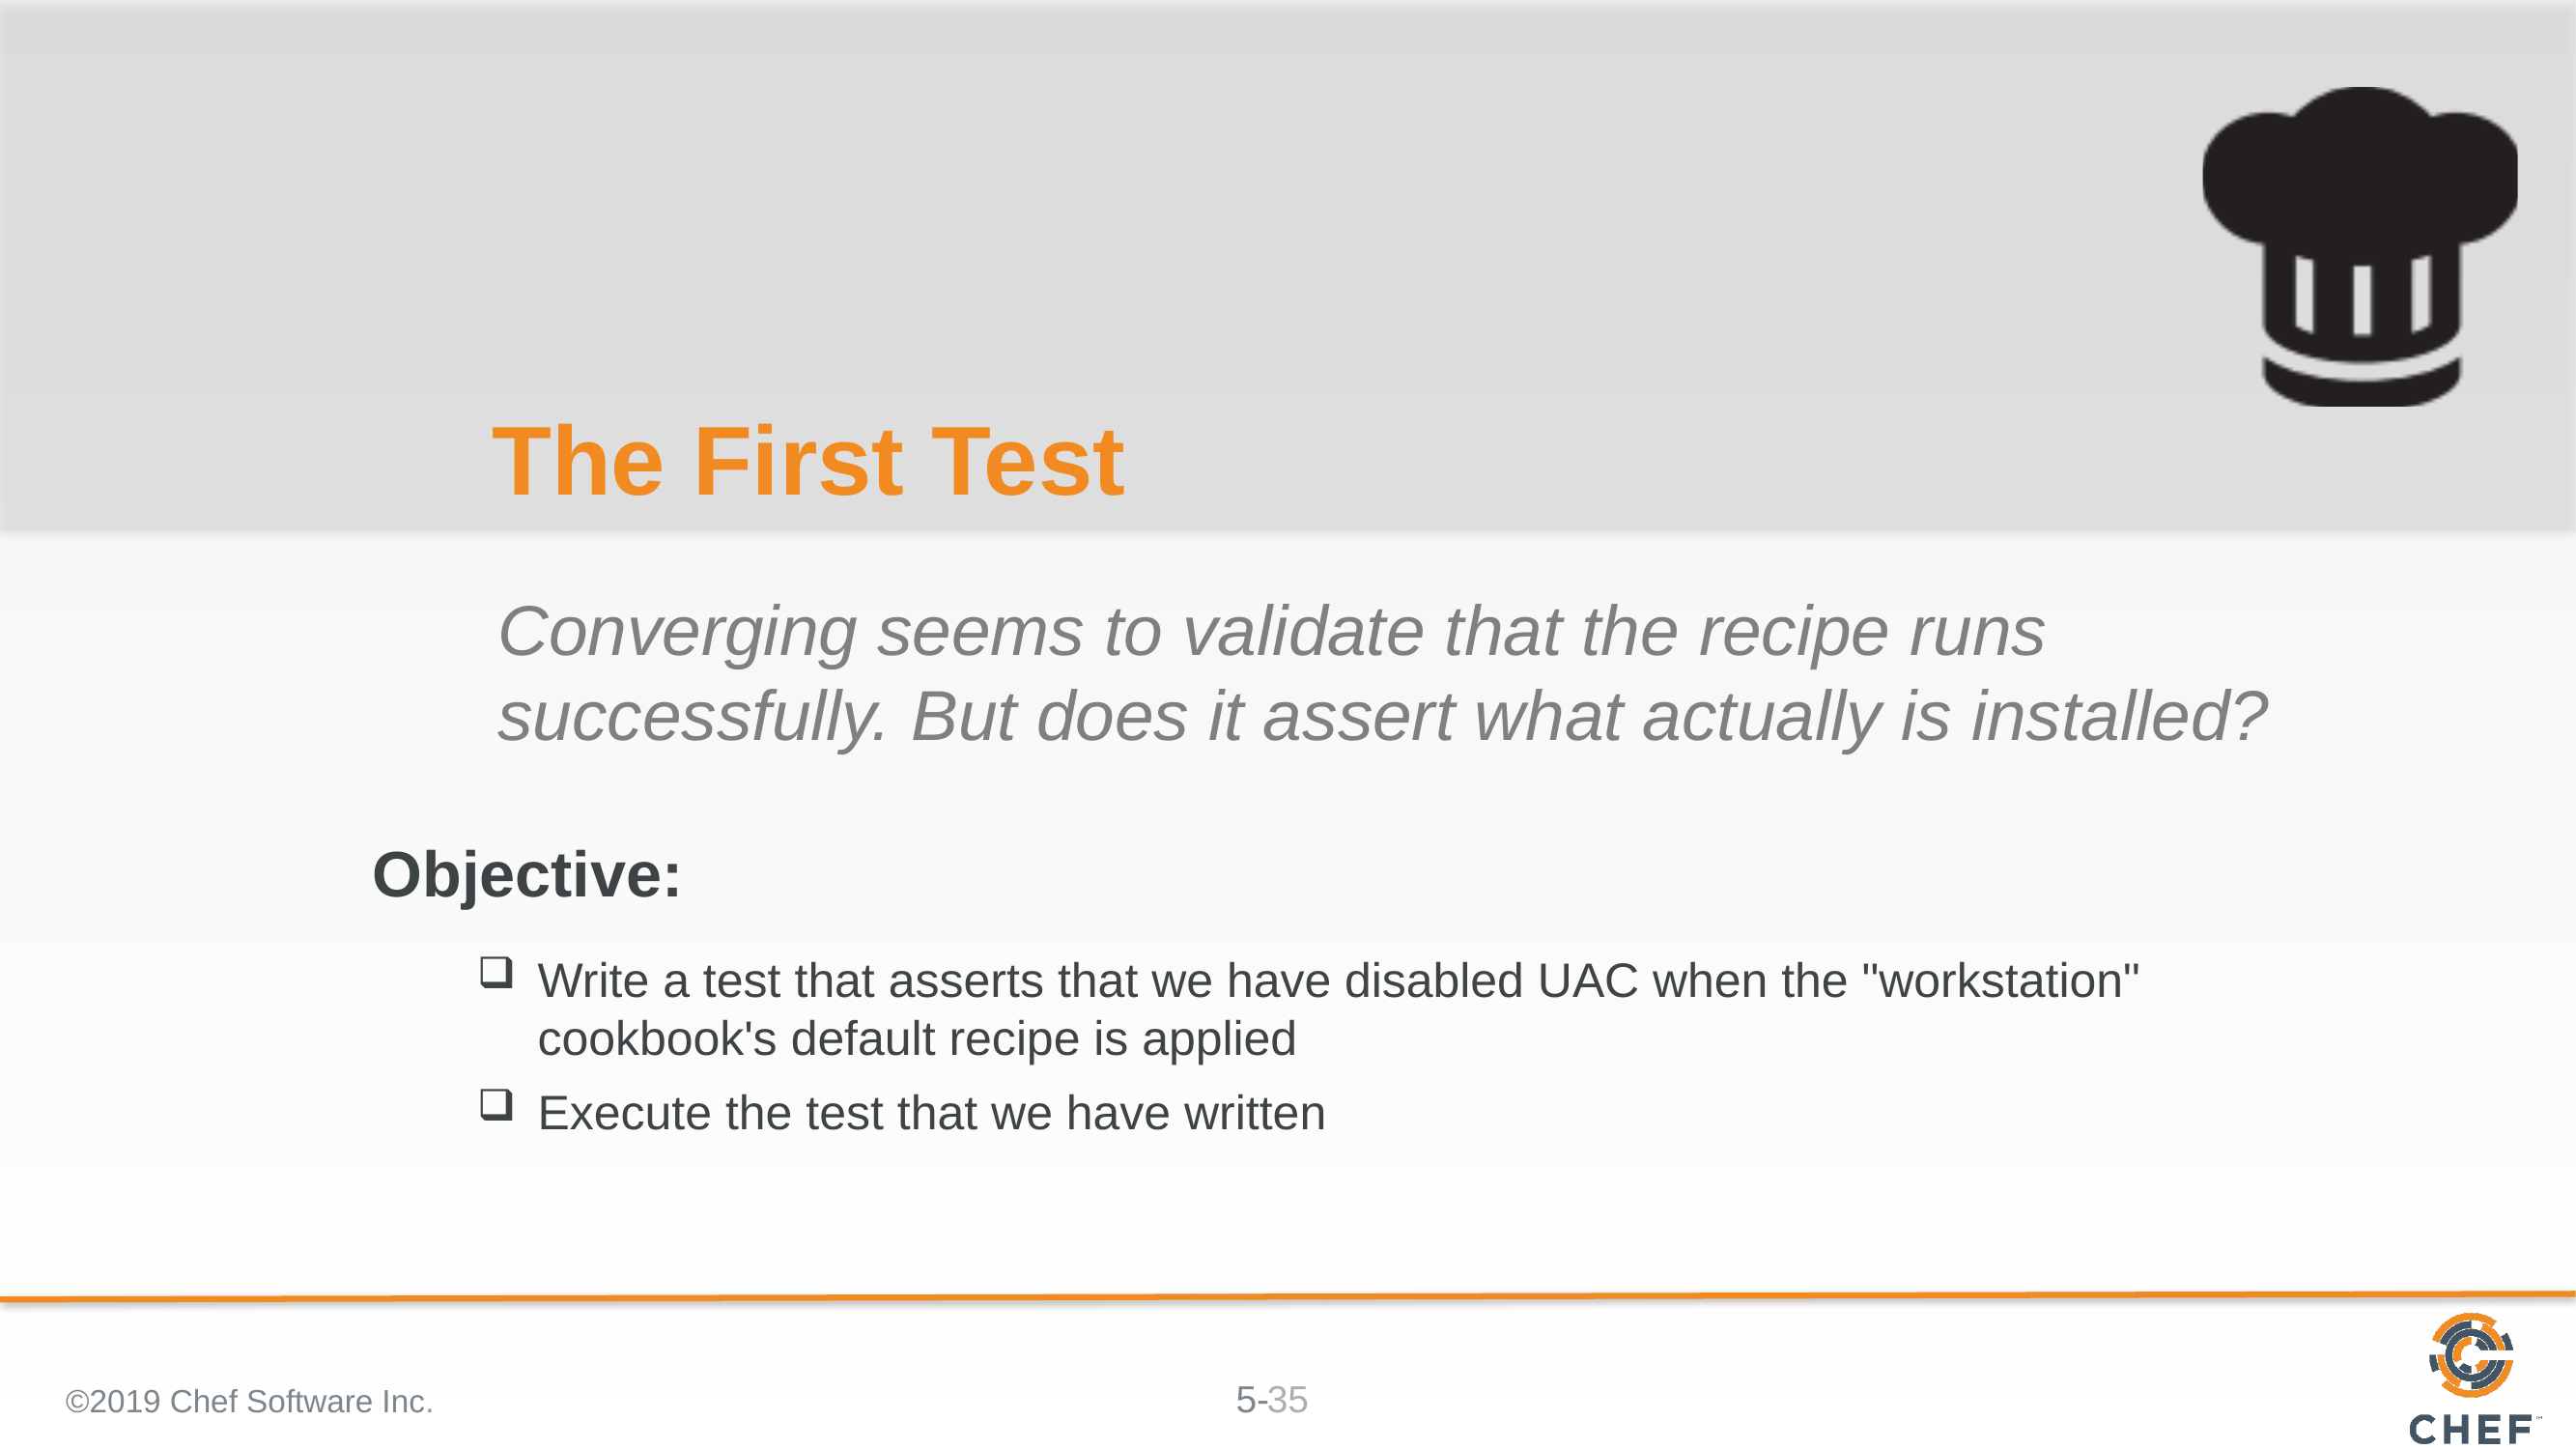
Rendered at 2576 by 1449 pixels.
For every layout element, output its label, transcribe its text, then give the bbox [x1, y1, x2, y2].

footer ©2019 Chef Software Inc. [51, 1359, 952, 1440]
picture [2399, 1297, 2550, 1449]
slide_number 35 [998, 1359, 1578, 1437]
list Write a test that asserts that we have disabled UAC when the "workstation" cookbook's default recipe is applied Execute the test that we have written [477, 949, 2271, 1243]
list Converging seems to validate that the recipe runs successfully. But does it assert what actually is installed? [478, 549, 2272, 791]
title The First Test [477, 395, 2217, 531]
